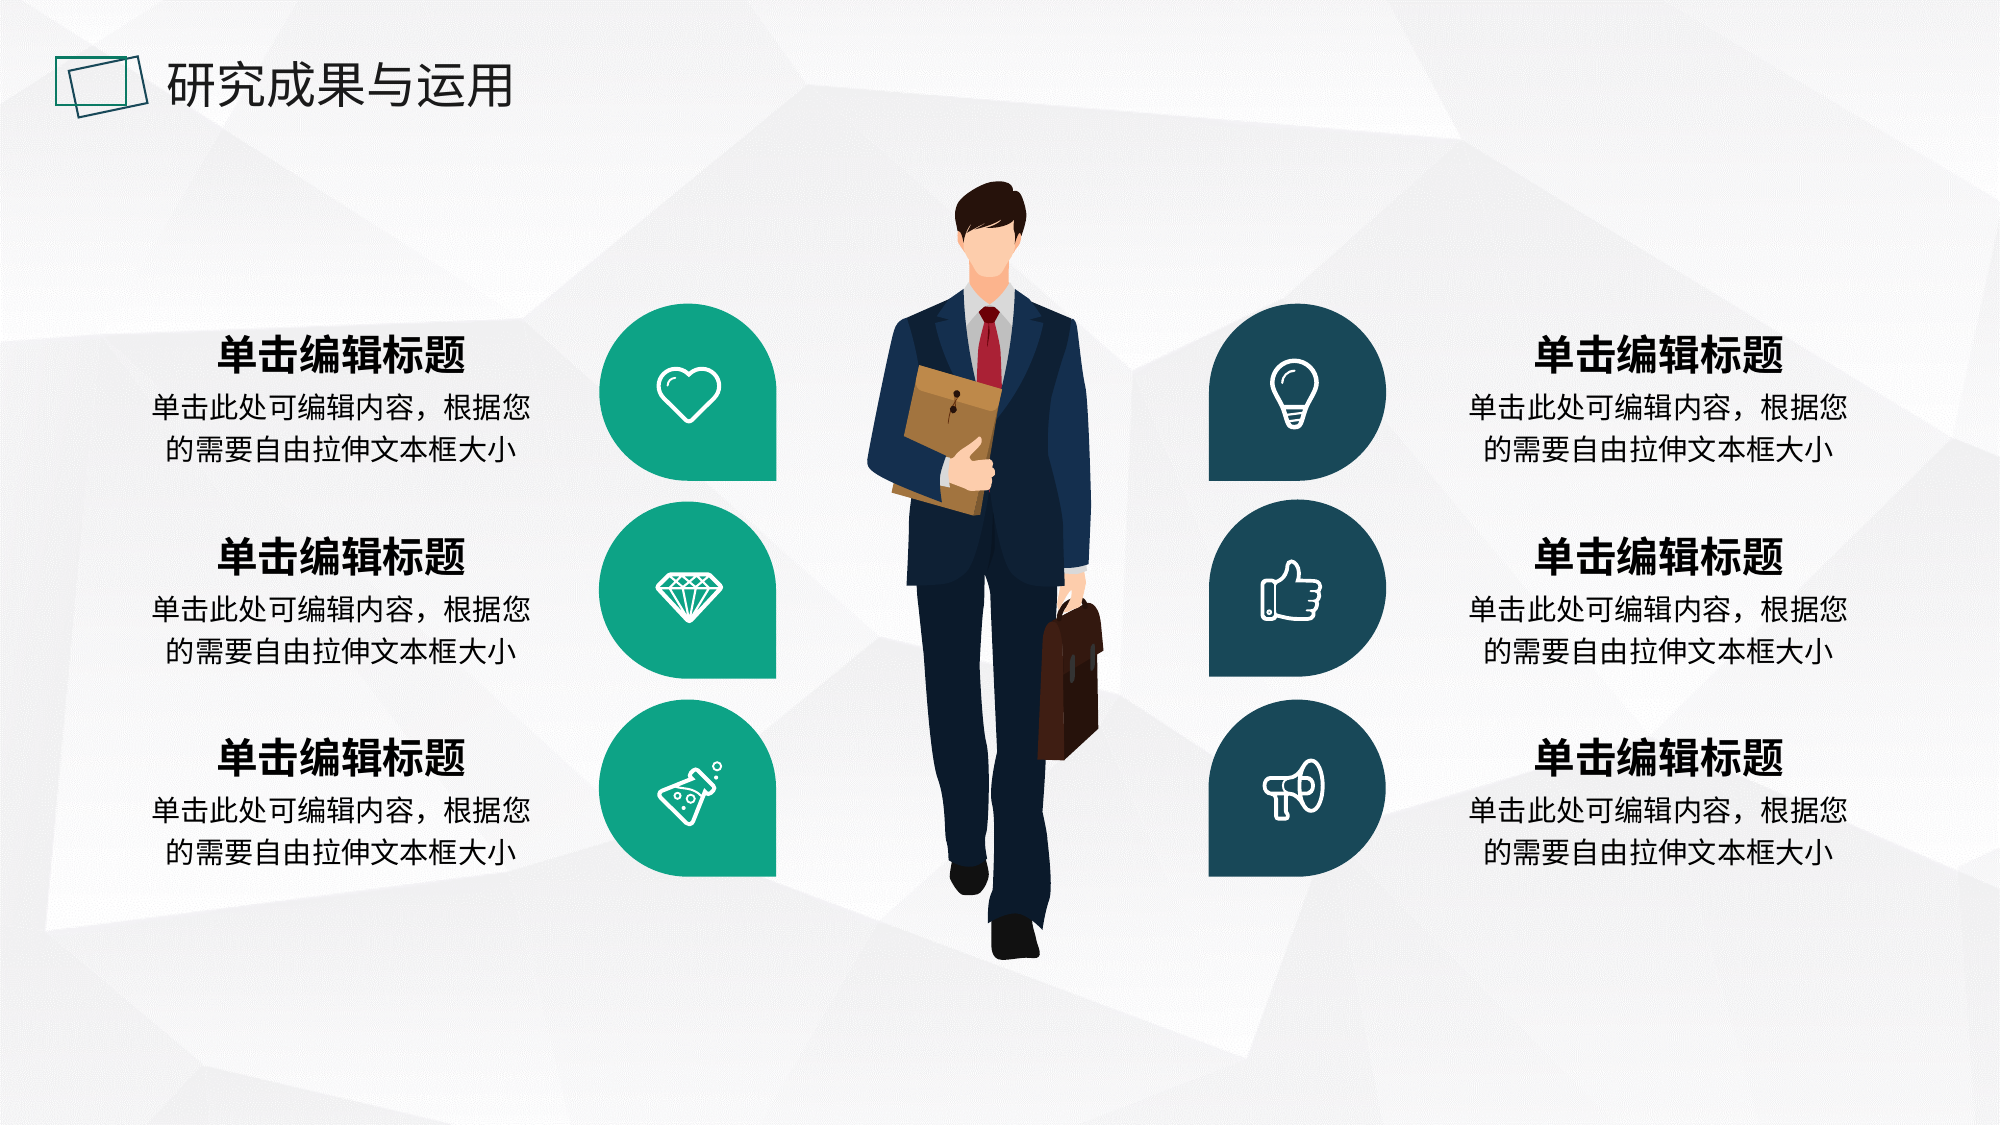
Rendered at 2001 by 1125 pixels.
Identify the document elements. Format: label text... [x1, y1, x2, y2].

text_box [75, 55, 148, 119]
text_box [1270, 358, 1319, 430]
text_box [1208, 498, 1388, 678]
text_box [673, 791, 682, 800]
text_box [1207, 698, 1387, 878]
text_box 研究成果与运用 [148, 46, 535, 121]
text_box [685, 793, 696, 804]
text_box [1266, 609, 1273, 616]
text_box 单击编辑标题 [1466, 722, 1851, 783]
text_box 单击编辑标题 [1466, 318, 1851, 379]
text_box 单击编辑标题 [149, 722, 534, 783]
text_box 单击编辑标题 [149, 318, 534, 379]
text_box [597, 698, 778, 878]
text_box [1260, 559, 1323, 621]
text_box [866, 178, 1104, 960]
text_box 单击此处可编辑内容，根据您的需要自由拉伸文本框大小 [1467, 382, 1850, 467]
text_box [655, 572, 724, 624]
text_box 单击此处可编辑内容，根据您的需要自由拉伸文本框大小 [149, 785, 533, 870]
text_box [666, 376, 677, 387]
text_box [597, 500, 778, 680]
text_box [598, 302, 778, 482]
picture [0, 0, 2000, 1125]
text_box [1262, 758, 1325, 821]
text_box 单击此处可编辑内容，根据您的需要自由拉伸文本框大小 [1467, 583, 1850, 668]
text_box [1281, 369, 1296, 385]
text_box [712, 761, 723, 772]
text_box [55, 56, 127, 106]
text_box 单击编辑标题 [149, 520, 534, 581]
text_box 单击此处可编辑内容，根据您的需要自由拉伸文本框大小 [149, 583, 533, 668]
text_box [657, 767, 717, 827]
text_box 单击此处可编辑内容，根据您的需要自由拉伸文本框大小 [1467, 785, 1850, 870]
text_box [1207, 302, 1388, 482]
text_box [656, 366, 722, 424]
text_box 单击此处可编辑内容，根据您的需要自由拉伸文本框大小 [149, 382, 533, 467]
text_box 单击编辑标题 [1466, 520, 1851, 581]
